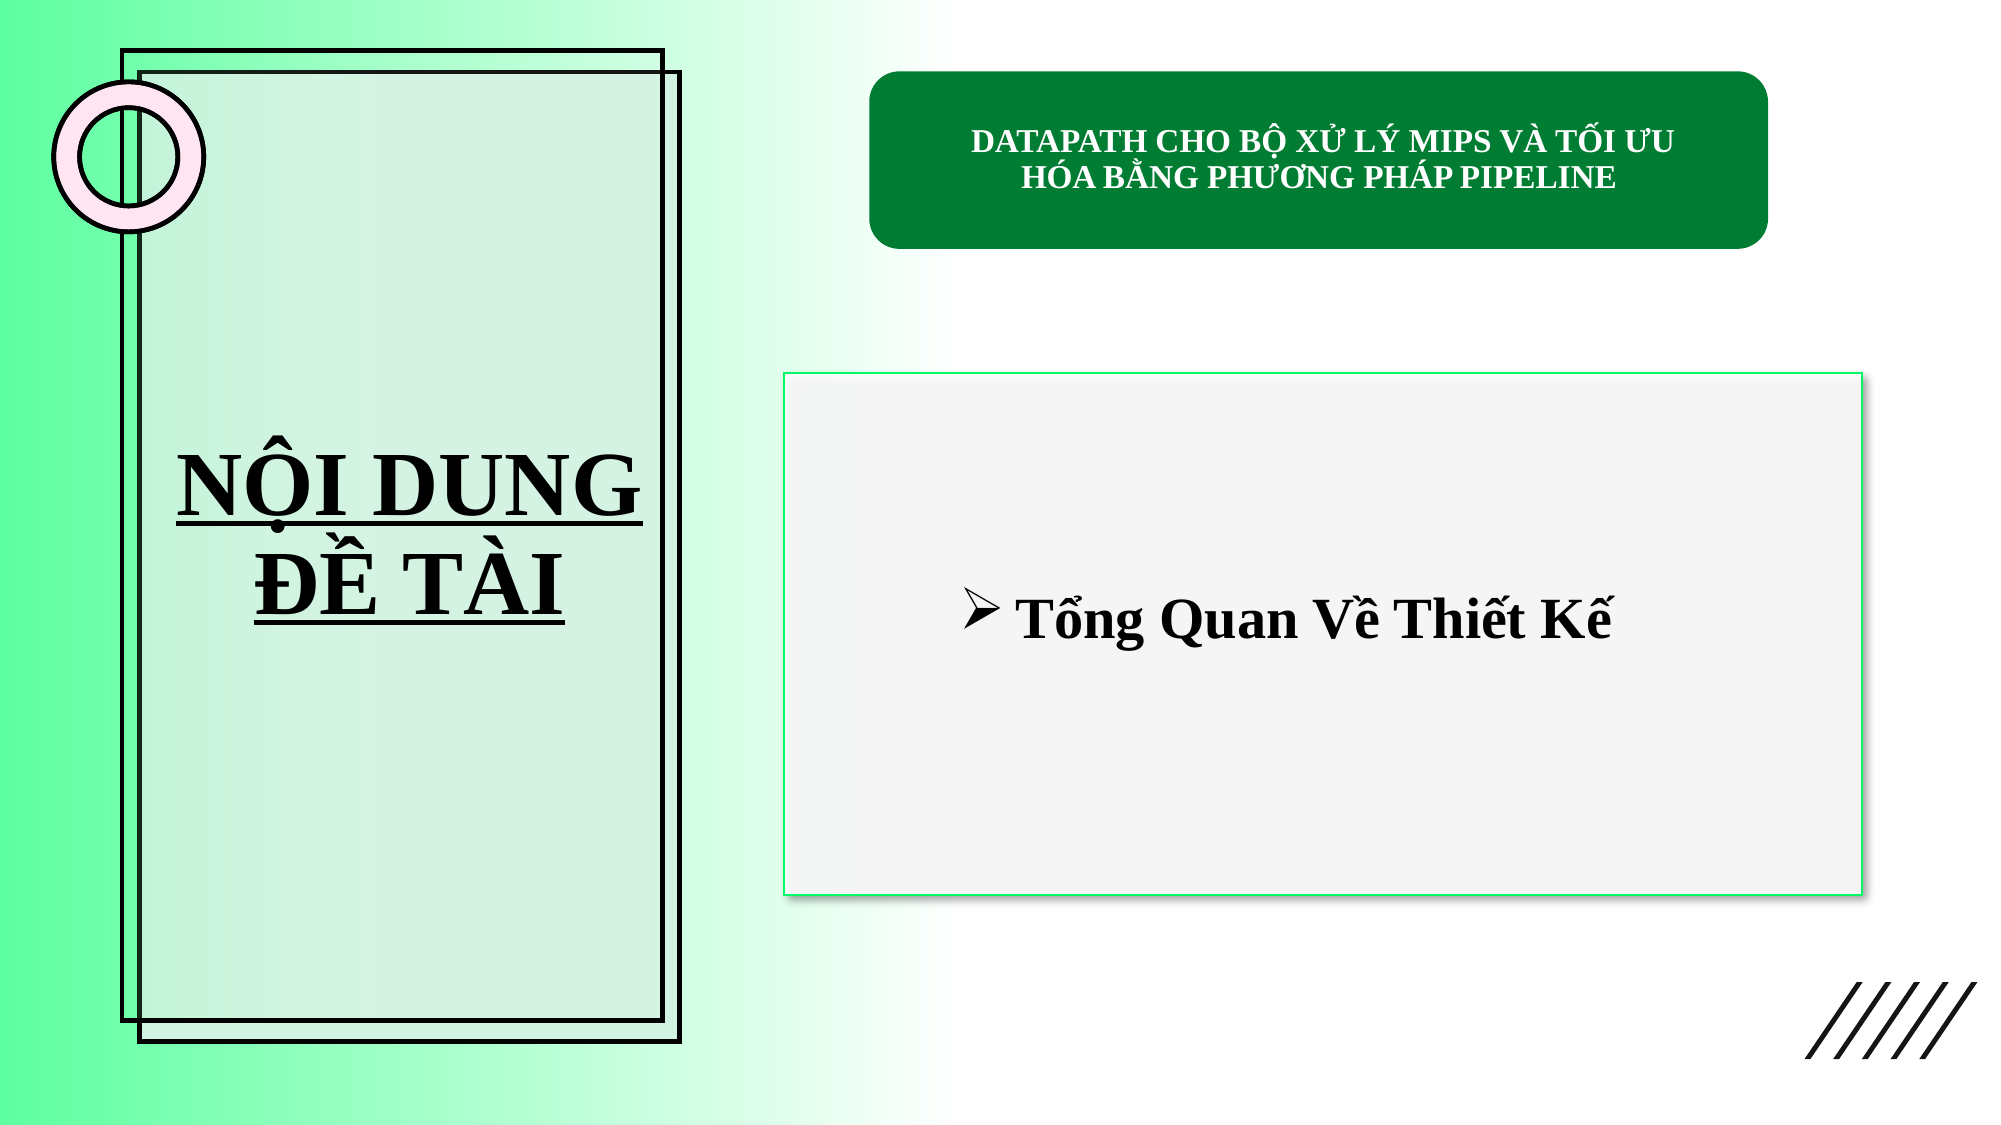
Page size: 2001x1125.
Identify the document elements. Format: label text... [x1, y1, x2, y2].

text_box [121, 50, 663, 187]
text_box [53, 81, 204, 232]
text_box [753, 42, 1863, 895]
text_box [0, 0, 2000, 1121]
title NỘI DUNG ĐỀ TÀI [154, 187, 665, 884]
text_box [139, 71, 680, 1042]
text_box [121, 108, 177, 205]
text_box [121, 228, 663, 1021]
